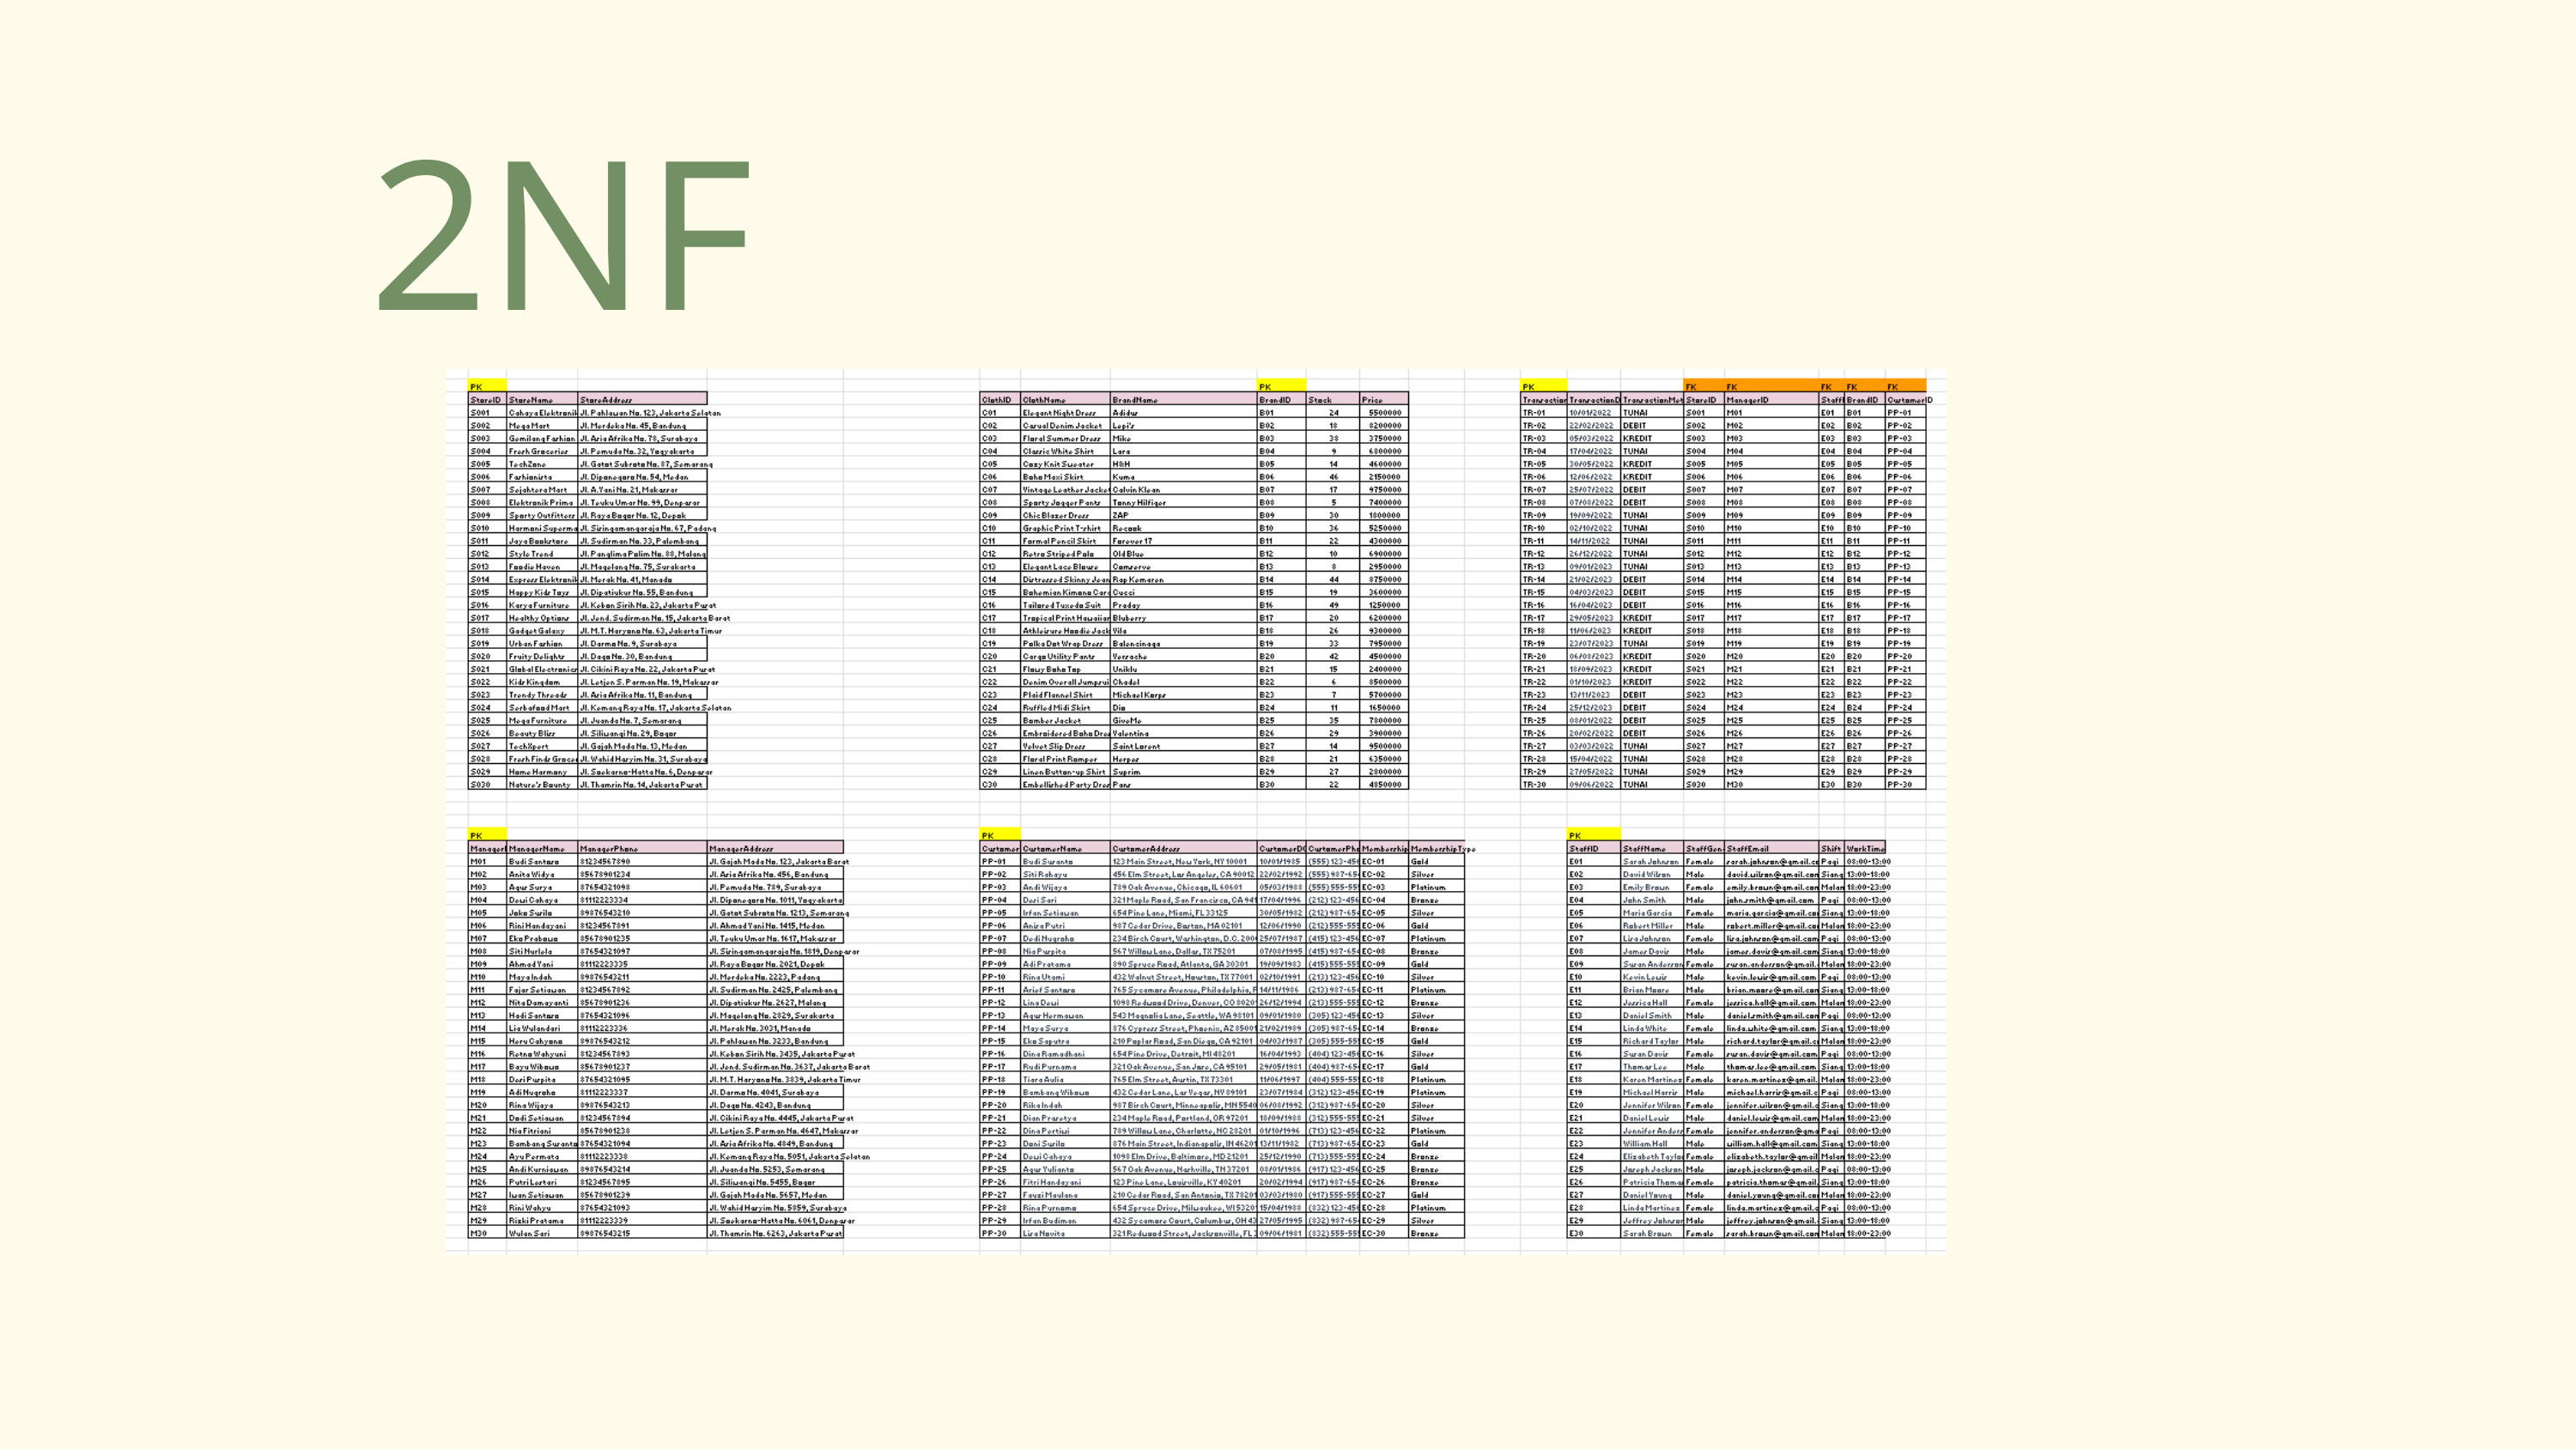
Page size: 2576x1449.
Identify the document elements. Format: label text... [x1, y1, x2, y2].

text_box 2NF [144, 210, 980, 352]
text_box [446, 369, 1947, 1255]
